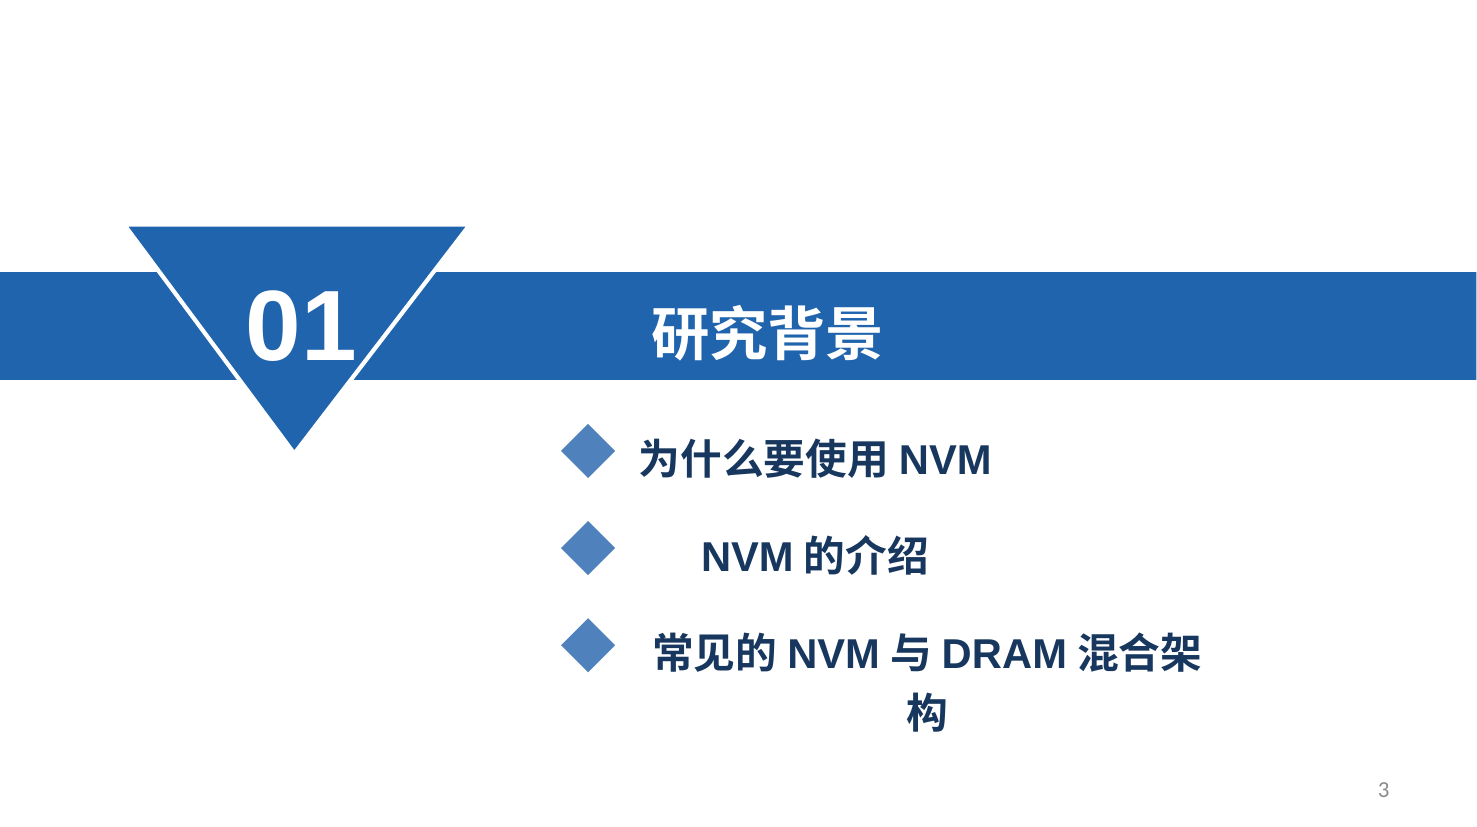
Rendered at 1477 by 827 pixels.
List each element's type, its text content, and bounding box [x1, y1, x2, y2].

text_box [558, 616, 618, 675]
text_box NVM的介绍 [584, 519, 1046, 580]
text_box 为什么要使用NVM [584, 422, 1046, 483]
text_box 研究背景 [537, 283, 999, 368]
text_box [237, 381, 353, 456]
text_box 常见的NVM与DRAM混合架构 [631, 616, 1223, 737]
text_box [558, 421, 618, 481]
text_box [0, 269, 238, 383]
text_box [558, 518, 618, 578]
slide_number 3 [1058, 766, 1403, 811]
text_box 01 [112, 236, 491, 381]
text_box [352, 269, 1477, 383]
text_box [122, 222, 472, 236]
